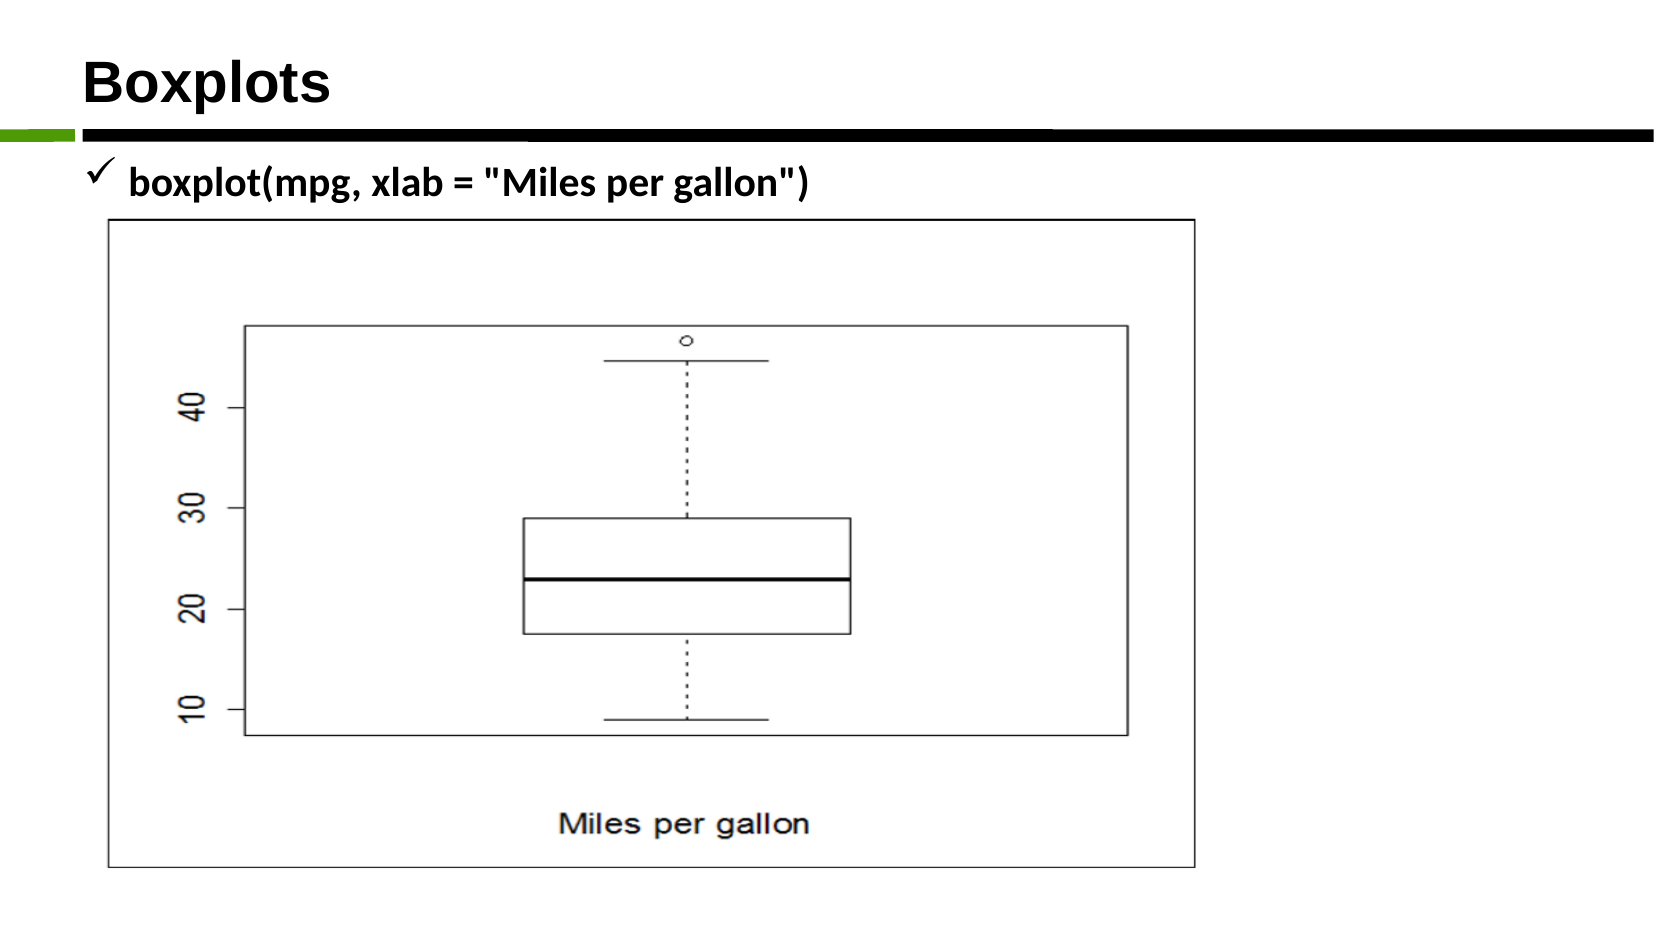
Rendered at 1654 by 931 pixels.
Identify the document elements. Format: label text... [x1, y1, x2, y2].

text_box Boxplots [82, 1, 1570, 135]
text_box Boxplots [82, 136, 1570, 147]
text_box boxplot(mpg, xlab = "Miles per gallon") [68, 147, 1599, 313]
picture [93, 209, 1216, 881]
